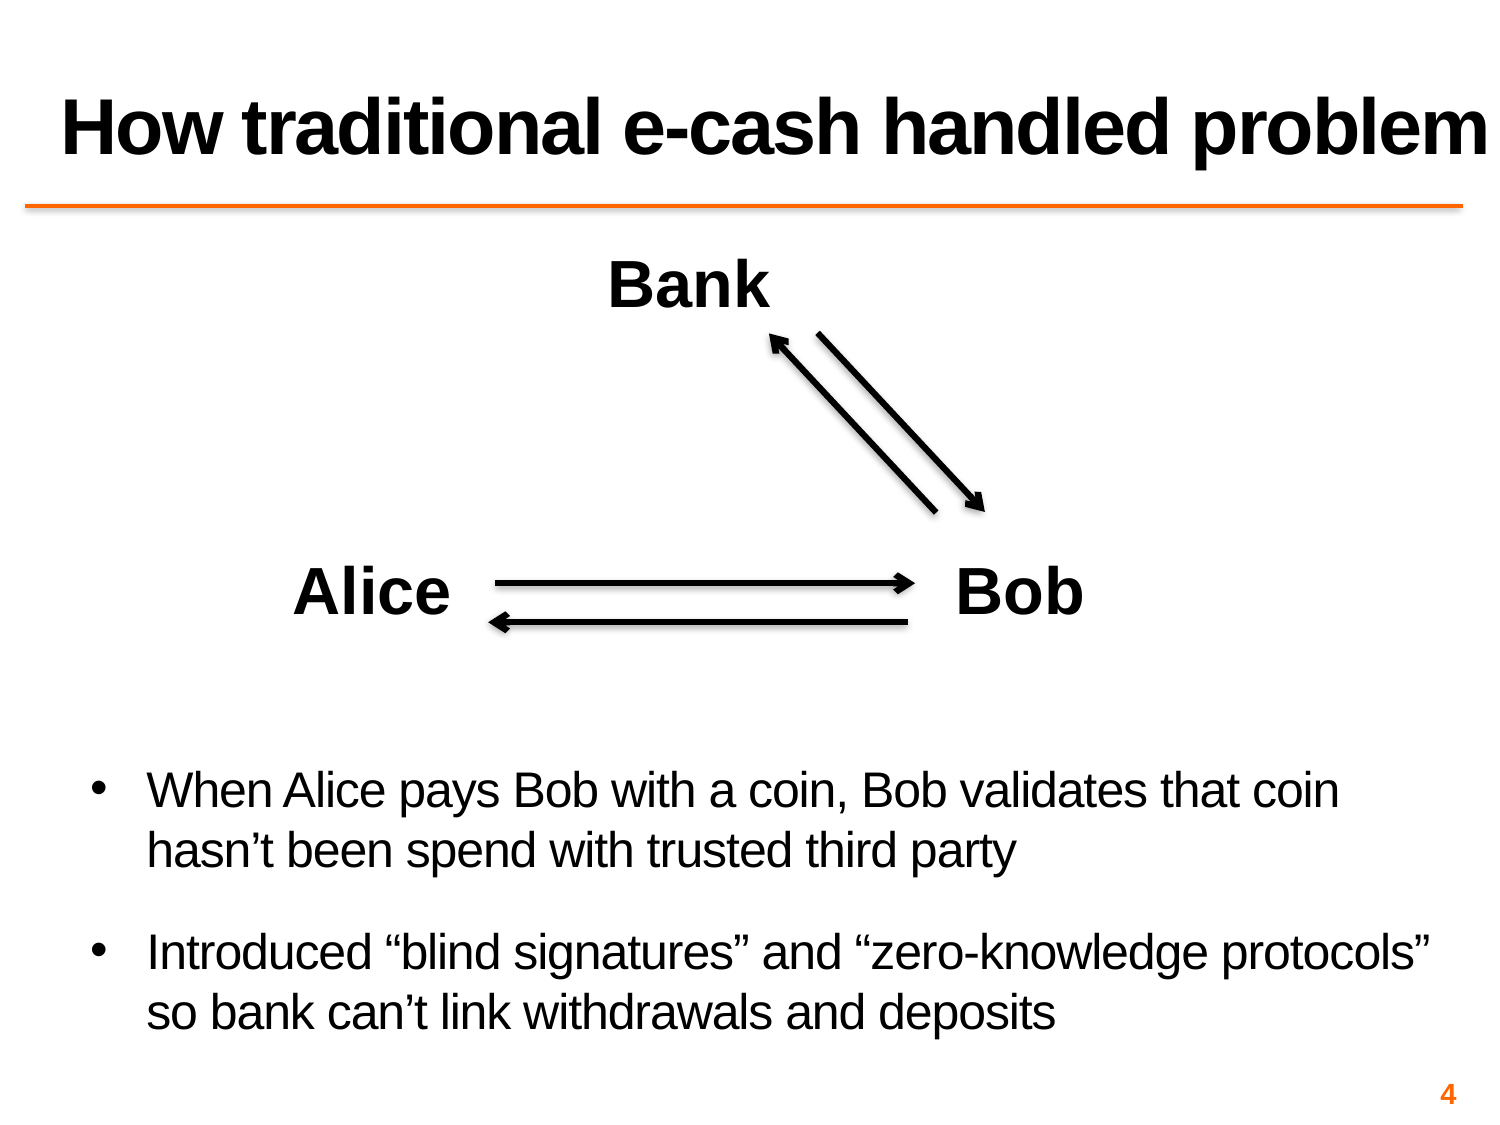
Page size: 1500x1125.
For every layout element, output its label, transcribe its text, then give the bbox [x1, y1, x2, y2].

list When Alice pays Bob with a coin, Bob validates that coin hasn’t been spend with trusted third party Introduced “blind signatures” and “zero-knowledge protocols” so bank can’t link withdrawals and deposits [84, 751, 1454, 1097]
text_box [817, 332, 986, 513]
title How traditional e-cash handled problem [45, 2, 1500, 178]
slide_number 4 [1112, 1074, 1463, 1110]
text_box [768, 333, 815, 513]
text_box Bank [592, 233, 804, 329]
text_box Bob [940, 540, 1100, 636]
text_box Alice [277, 540, 467, 636]
